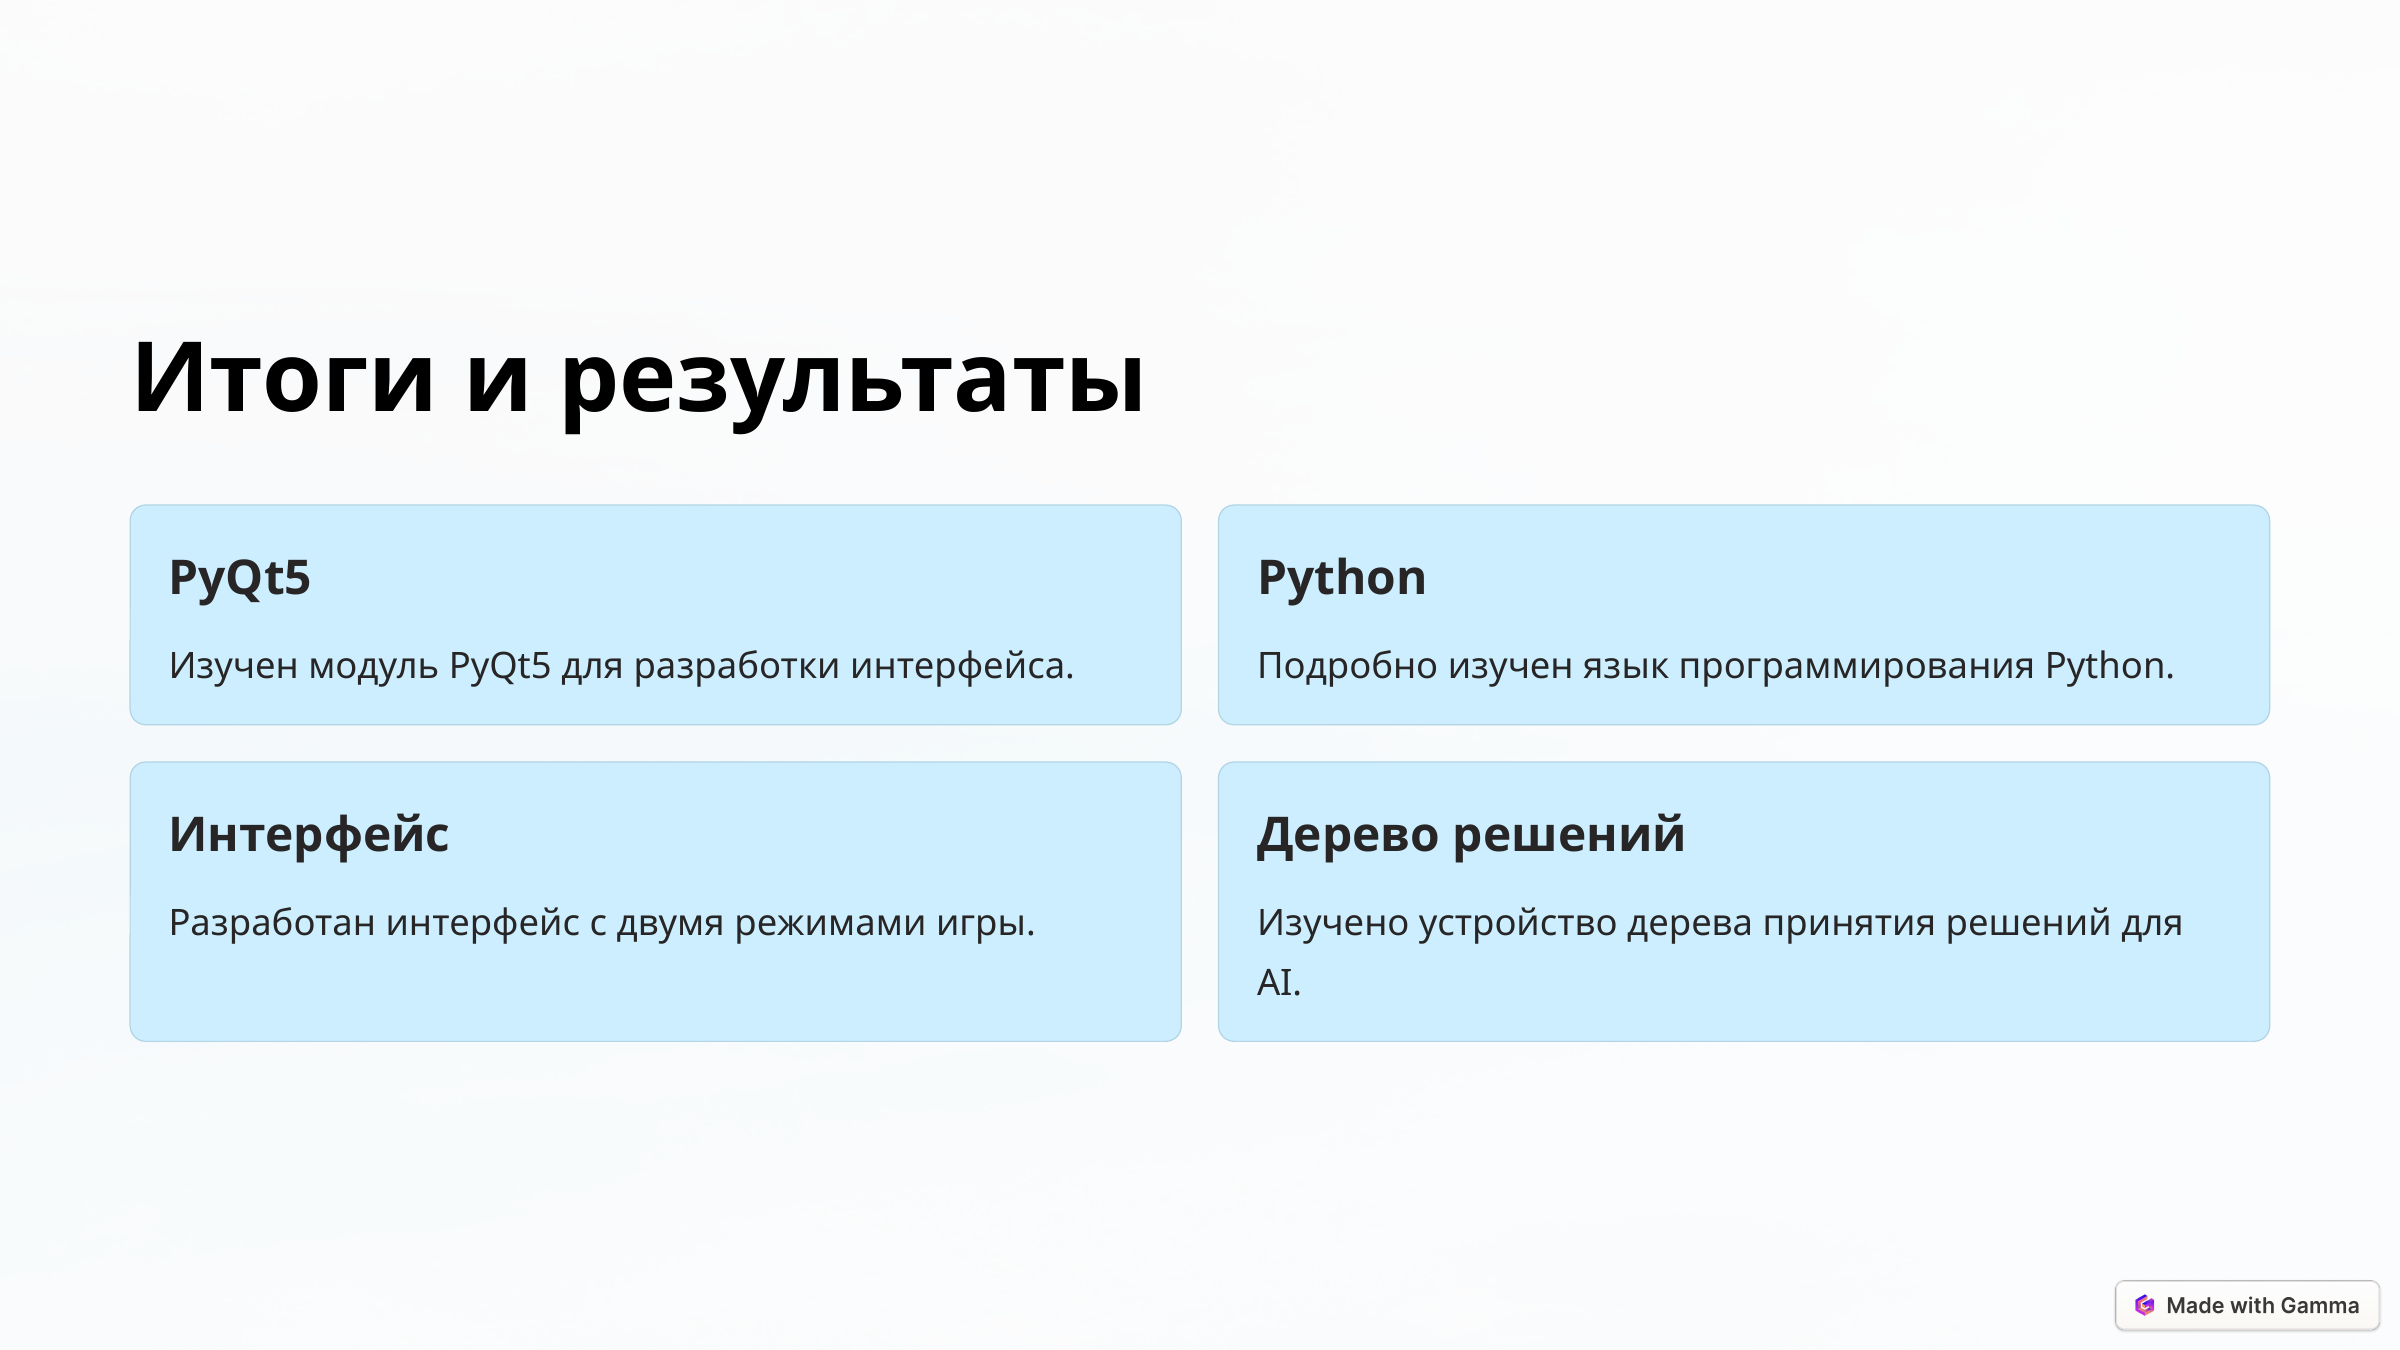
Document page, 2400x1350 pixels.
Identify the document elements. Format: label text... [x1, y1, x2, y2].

text_box Изучено устройство дерева принятия решений для AI. [1256, 883, 2232, 1003]
text_box PyQt5 [168, 543, 657, 605]
text_box Python [1256, 543, 1746, 605]
text_box Интерфейс [168, 800, 657, 862]
text_box Подробно изучен язык программирования Python. [1256, 626, 2232, 687]
text_box Разработан интерфейс с двумя режимами игры. [168, 883, 1143, 944]
text_box [130, 504, 1182, 725]
text_box Итоги и результаты [130, 308, 1158, 431]
text_box Изучен модуль PyQt5 для разработки интерфейса. [168, 626, 1143, 687]
text_box Дерево решений [1256, 800, 1746, 862]
text_box [1218, 504, 2270, 725]
picture [2106, 1271, 2389, 1339]
text_box [1218, 761, 2270, 1042]
text_box [130, 761, 1182, 1042]
